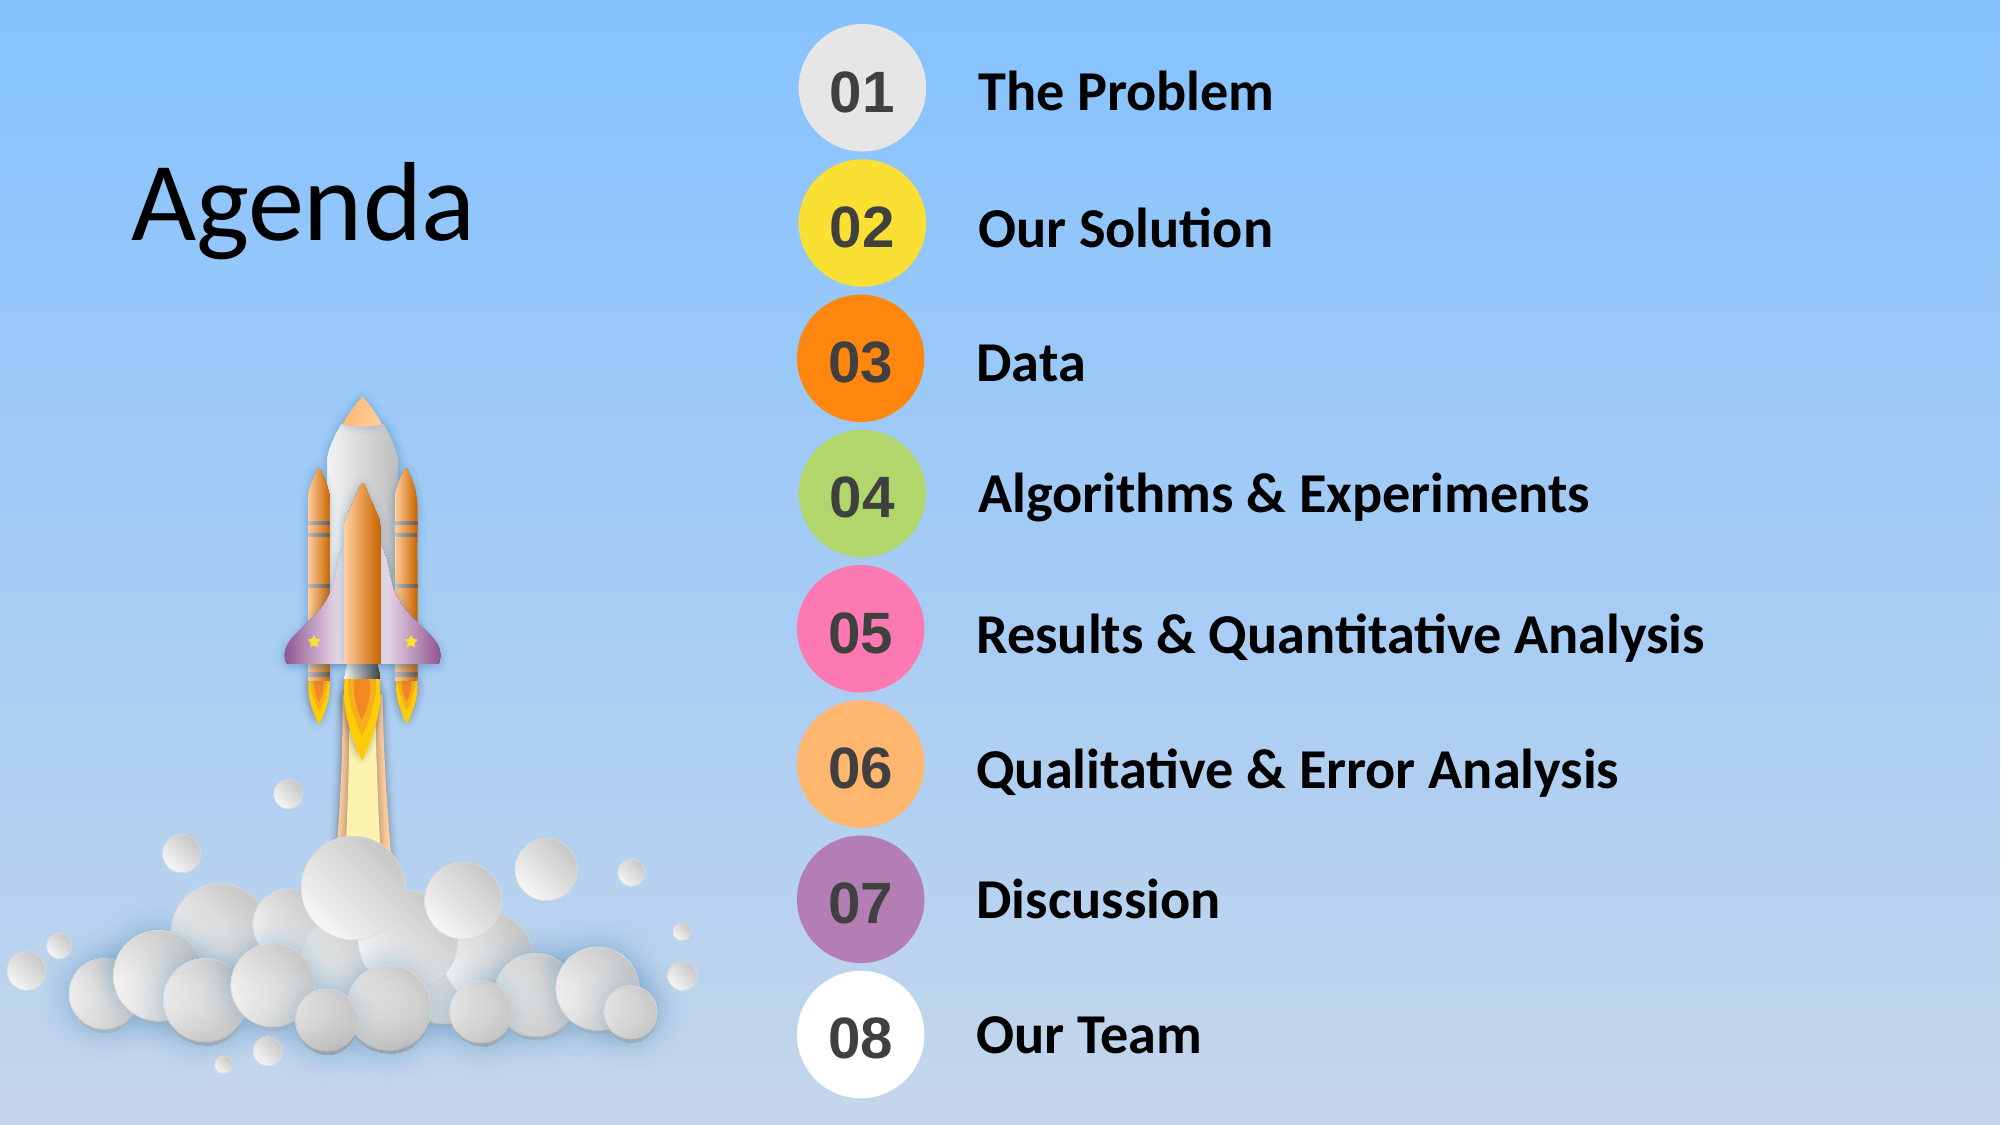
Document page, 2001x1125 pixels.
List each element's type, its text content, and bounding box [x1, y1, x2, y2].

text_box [796, 294, 1842, 423]
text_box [798, 24, 1844, 152]
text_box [798, 159, 1844, 287]
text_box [796, 970, 1842, 1099]
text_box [796, 700, 1842, 828]
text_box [7, 397, 697, 1074]
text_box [796, 565, 1842, 693]
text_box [798, 429, 1844, 558]
text_box Agenda [116, 120, 563, 271]
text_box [796, 835, 1842, 964]
